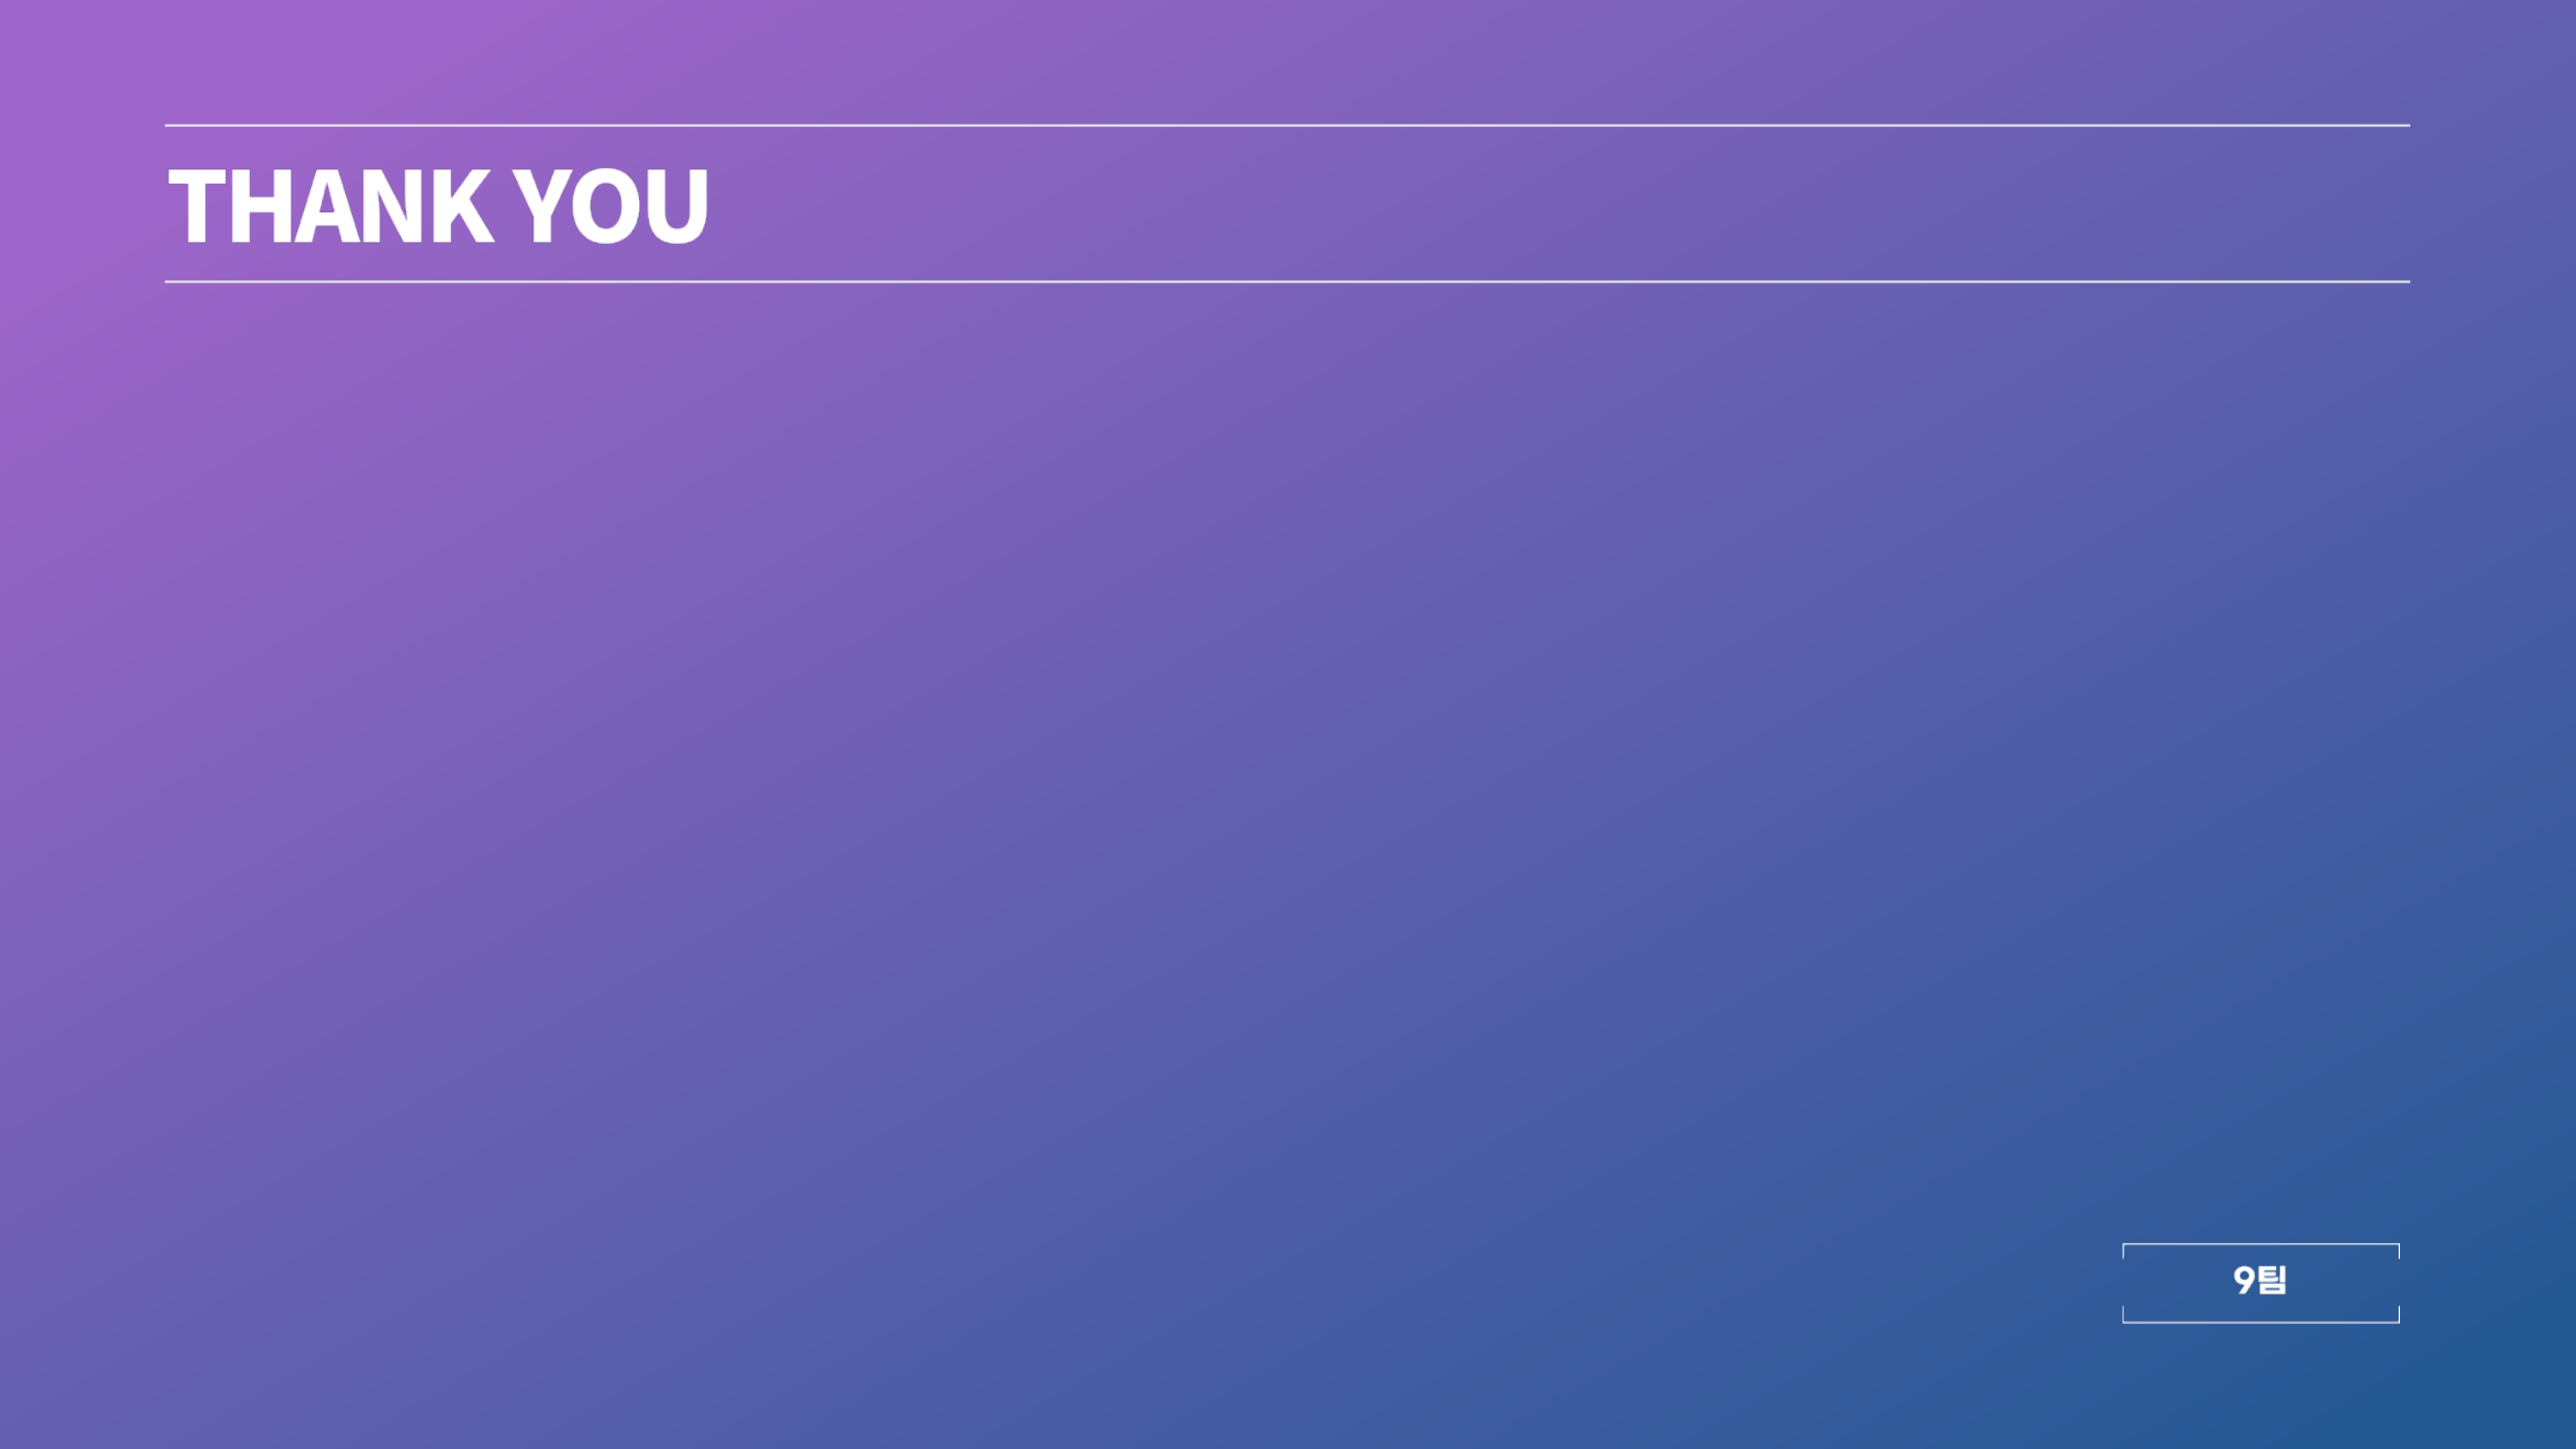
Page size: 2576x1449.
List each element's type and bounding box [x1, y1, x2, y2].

text_box [2075, 1242, 2447, 1325]
text_box [0, 0, 2576, 1449]
text_box [165, 121, 2410, 130]
text_box [165, 277, 2410, 287]
picture [151, 118, 756, 318]
